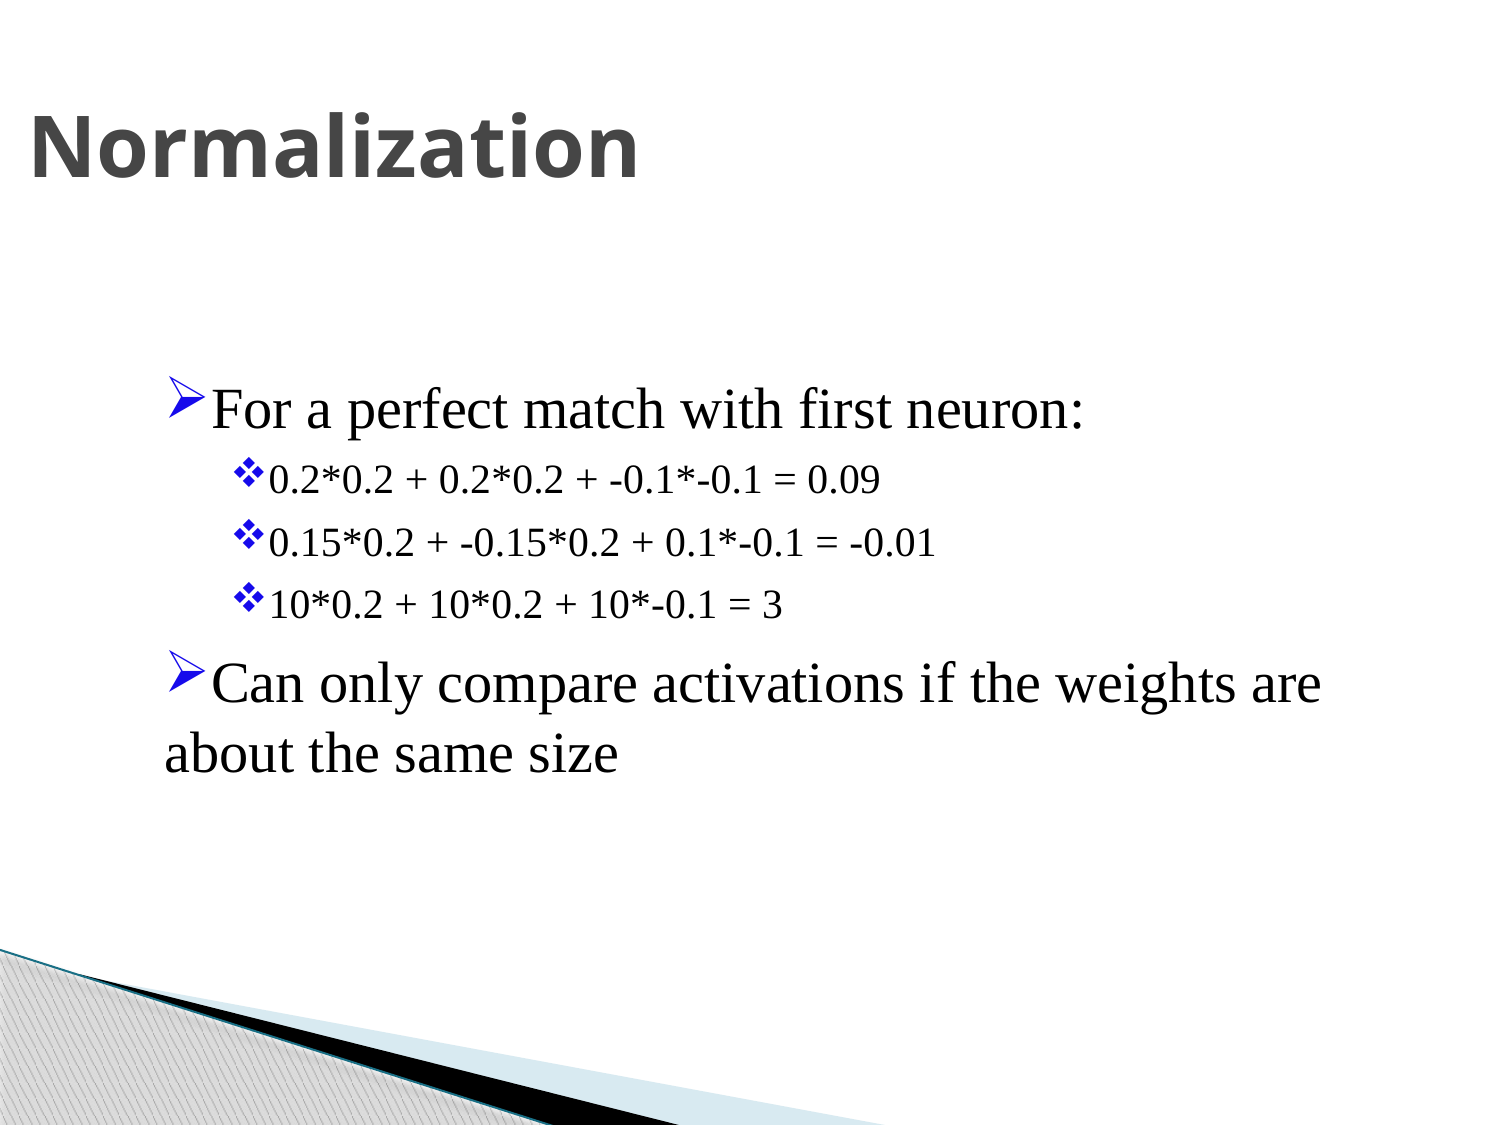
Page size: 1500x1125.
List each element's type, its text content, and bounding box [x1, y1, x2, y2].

title Normalization [12, 42, 1288, 246]
list For a perfect match with first neuron: 0.2*0.2 + 0.2*0.2 + -0.1*-0.1 = 0.09 0.15*0.2 + -0.15*0.2 + 0.1*-0.1 = -0.01 10*0.2 + 10*0.2 + 10*-0.1 = 3 Can only compare activations if the weights are about the same size [150, 362, 1425, 1015]
